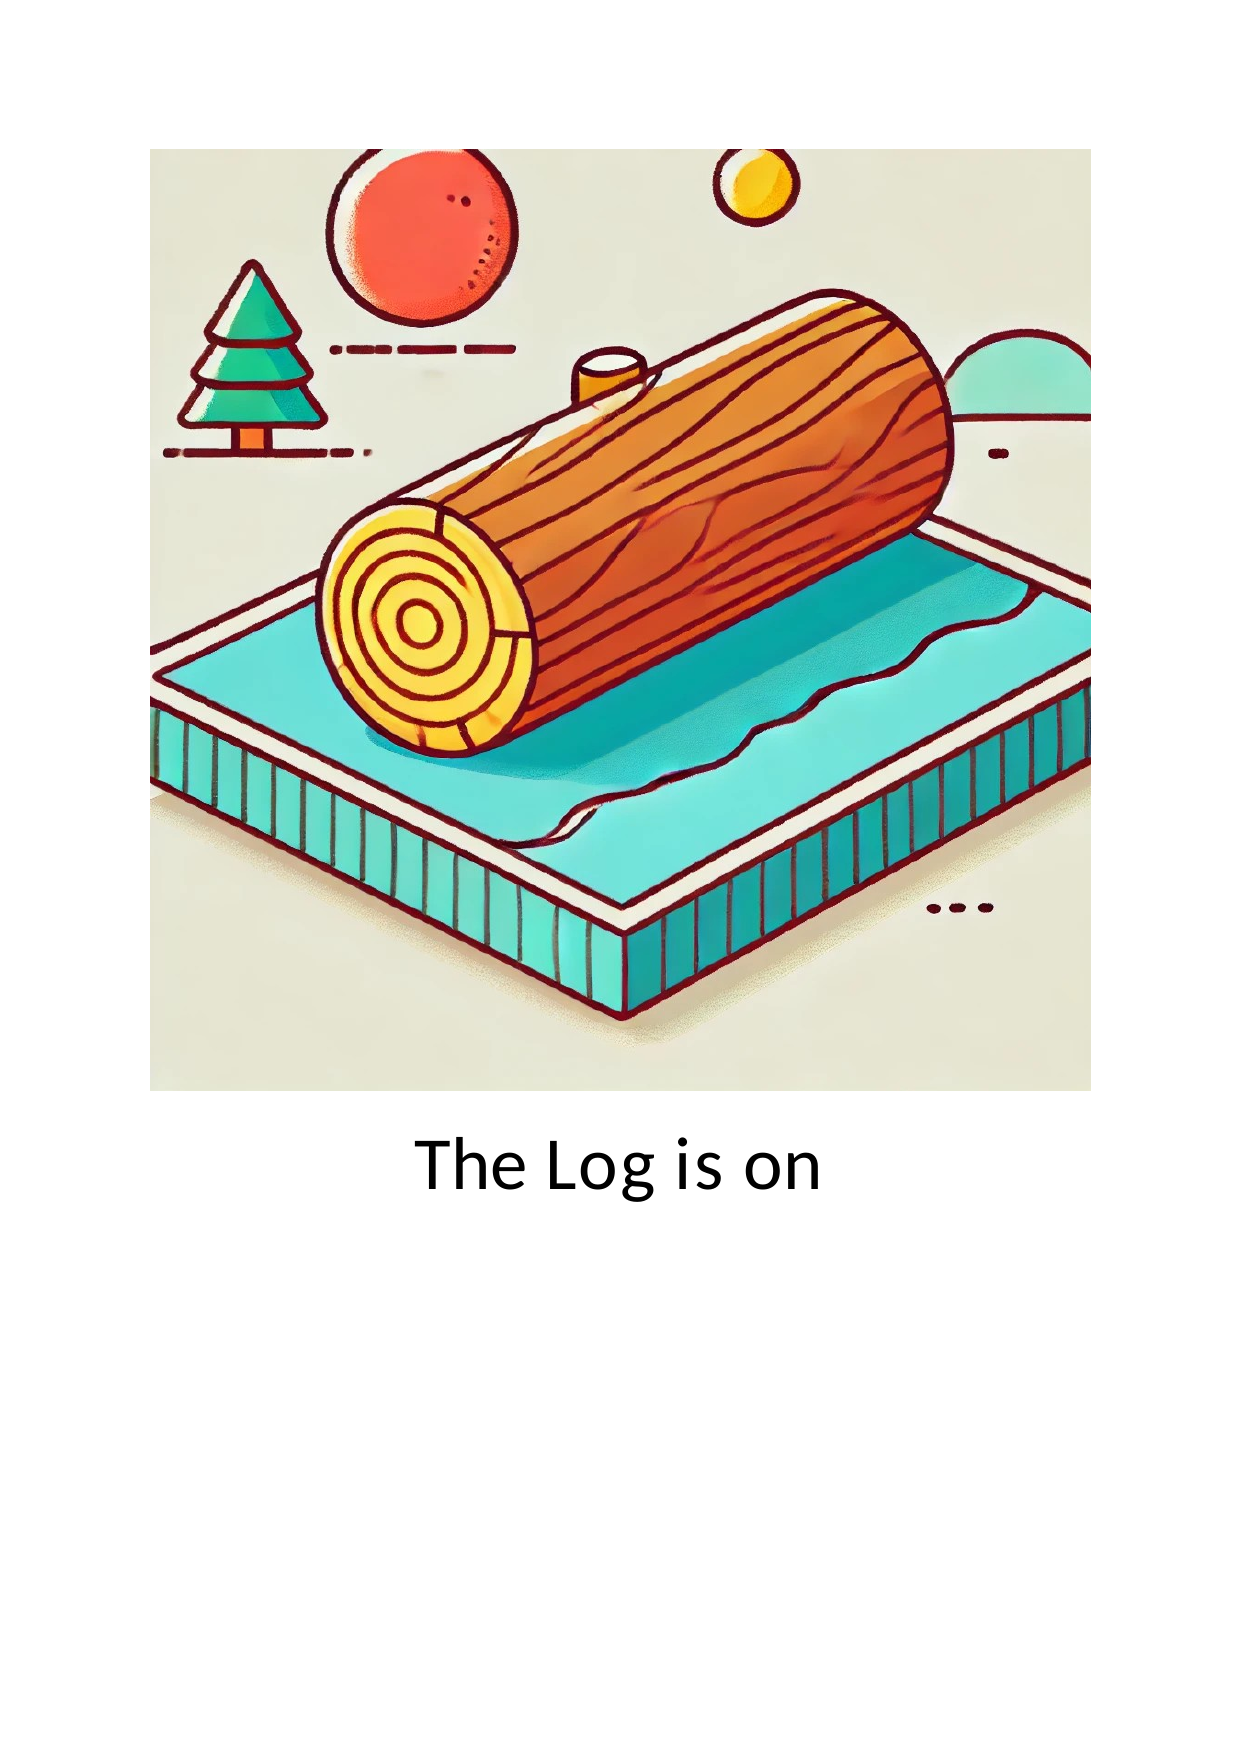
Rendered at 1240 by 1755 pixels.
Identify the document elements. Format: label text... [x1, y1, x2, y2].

picture [149, 149, 1091, 1091]
text_box The Log is on [147, 1112, 1089, 1205]
